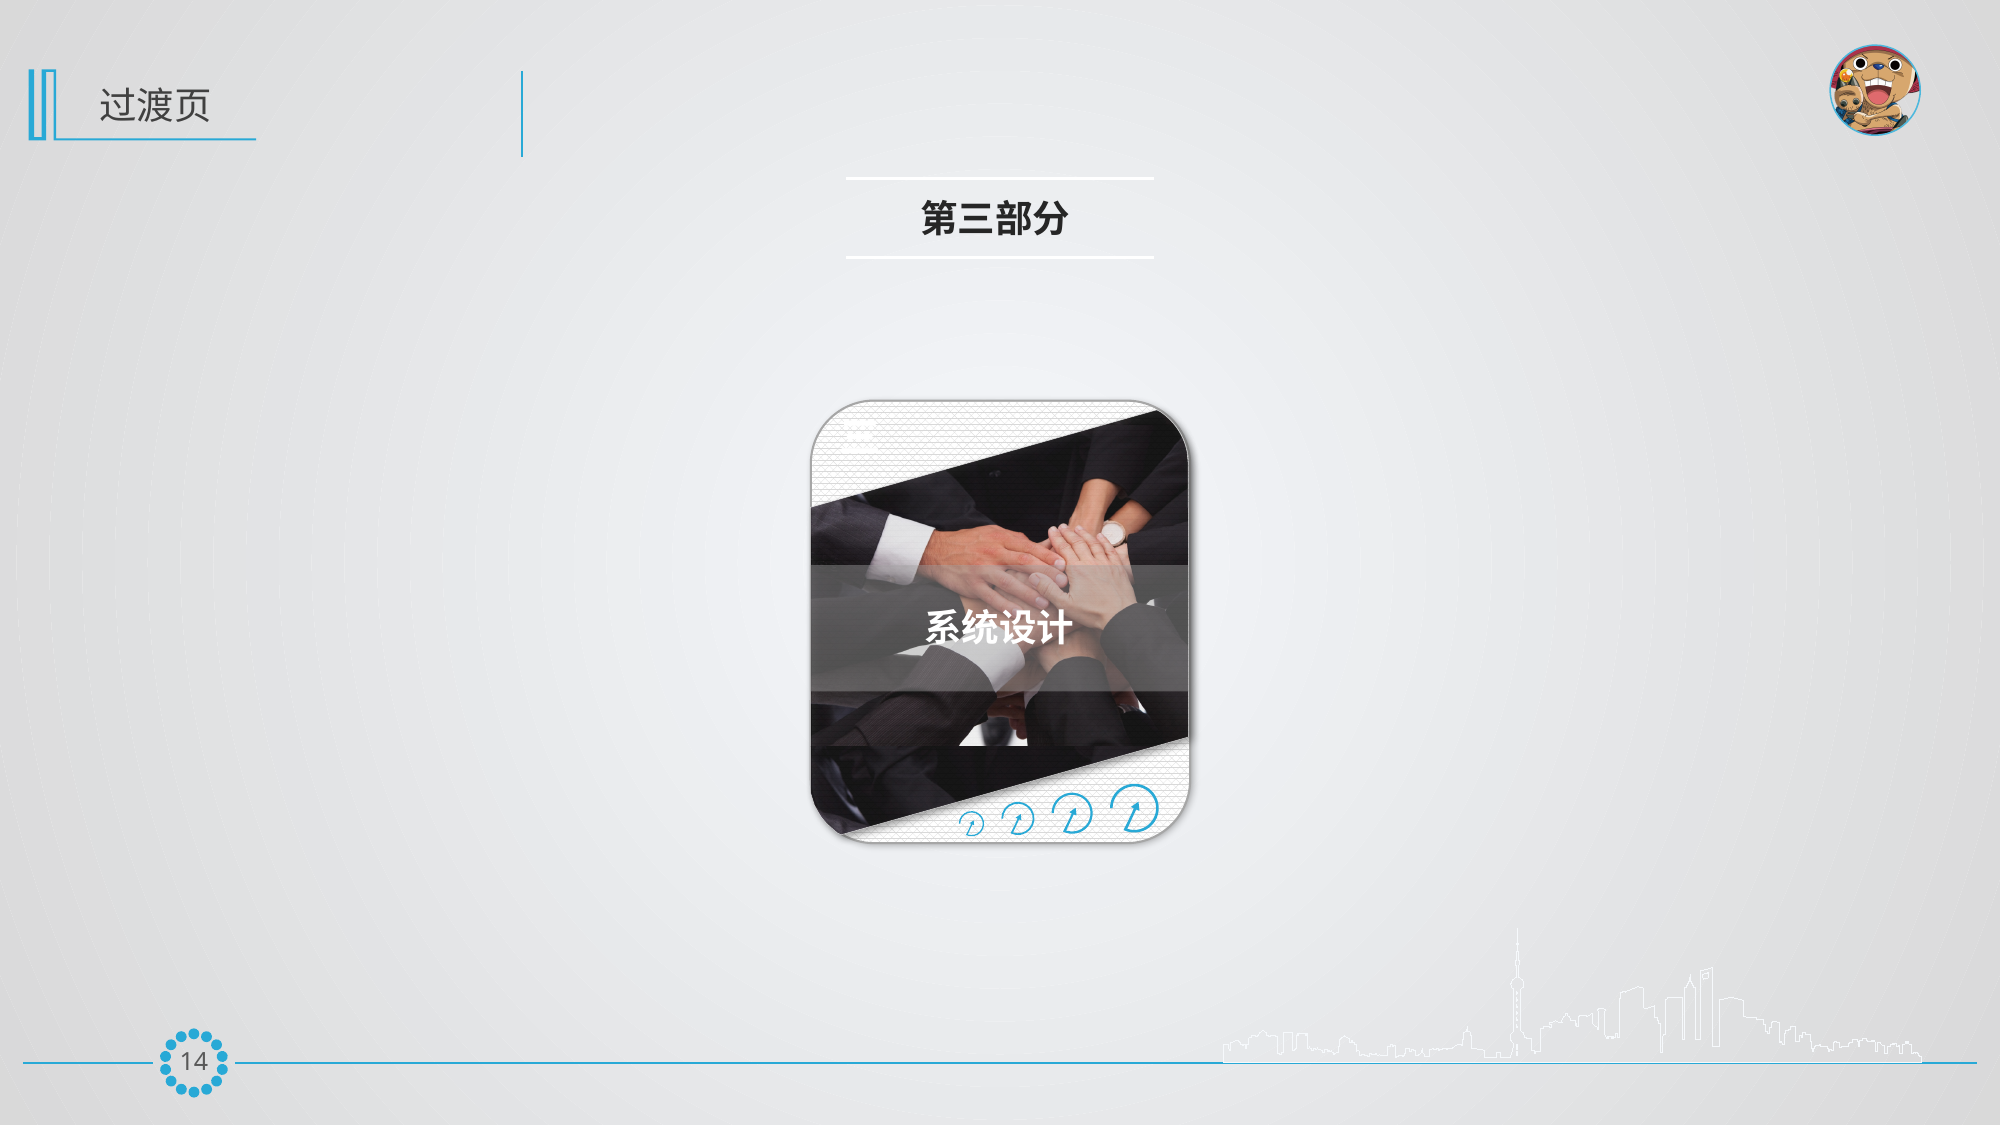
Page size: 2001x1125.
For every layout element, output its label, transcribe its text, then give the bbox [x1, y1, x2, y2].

text_box 第三部分 [905, 187, 1095, 248]
picture [1831, 46, 1919, 134]
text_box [809, 400, 1191, 844]
slide_number 13 [169, 1039, 218, 1086]
